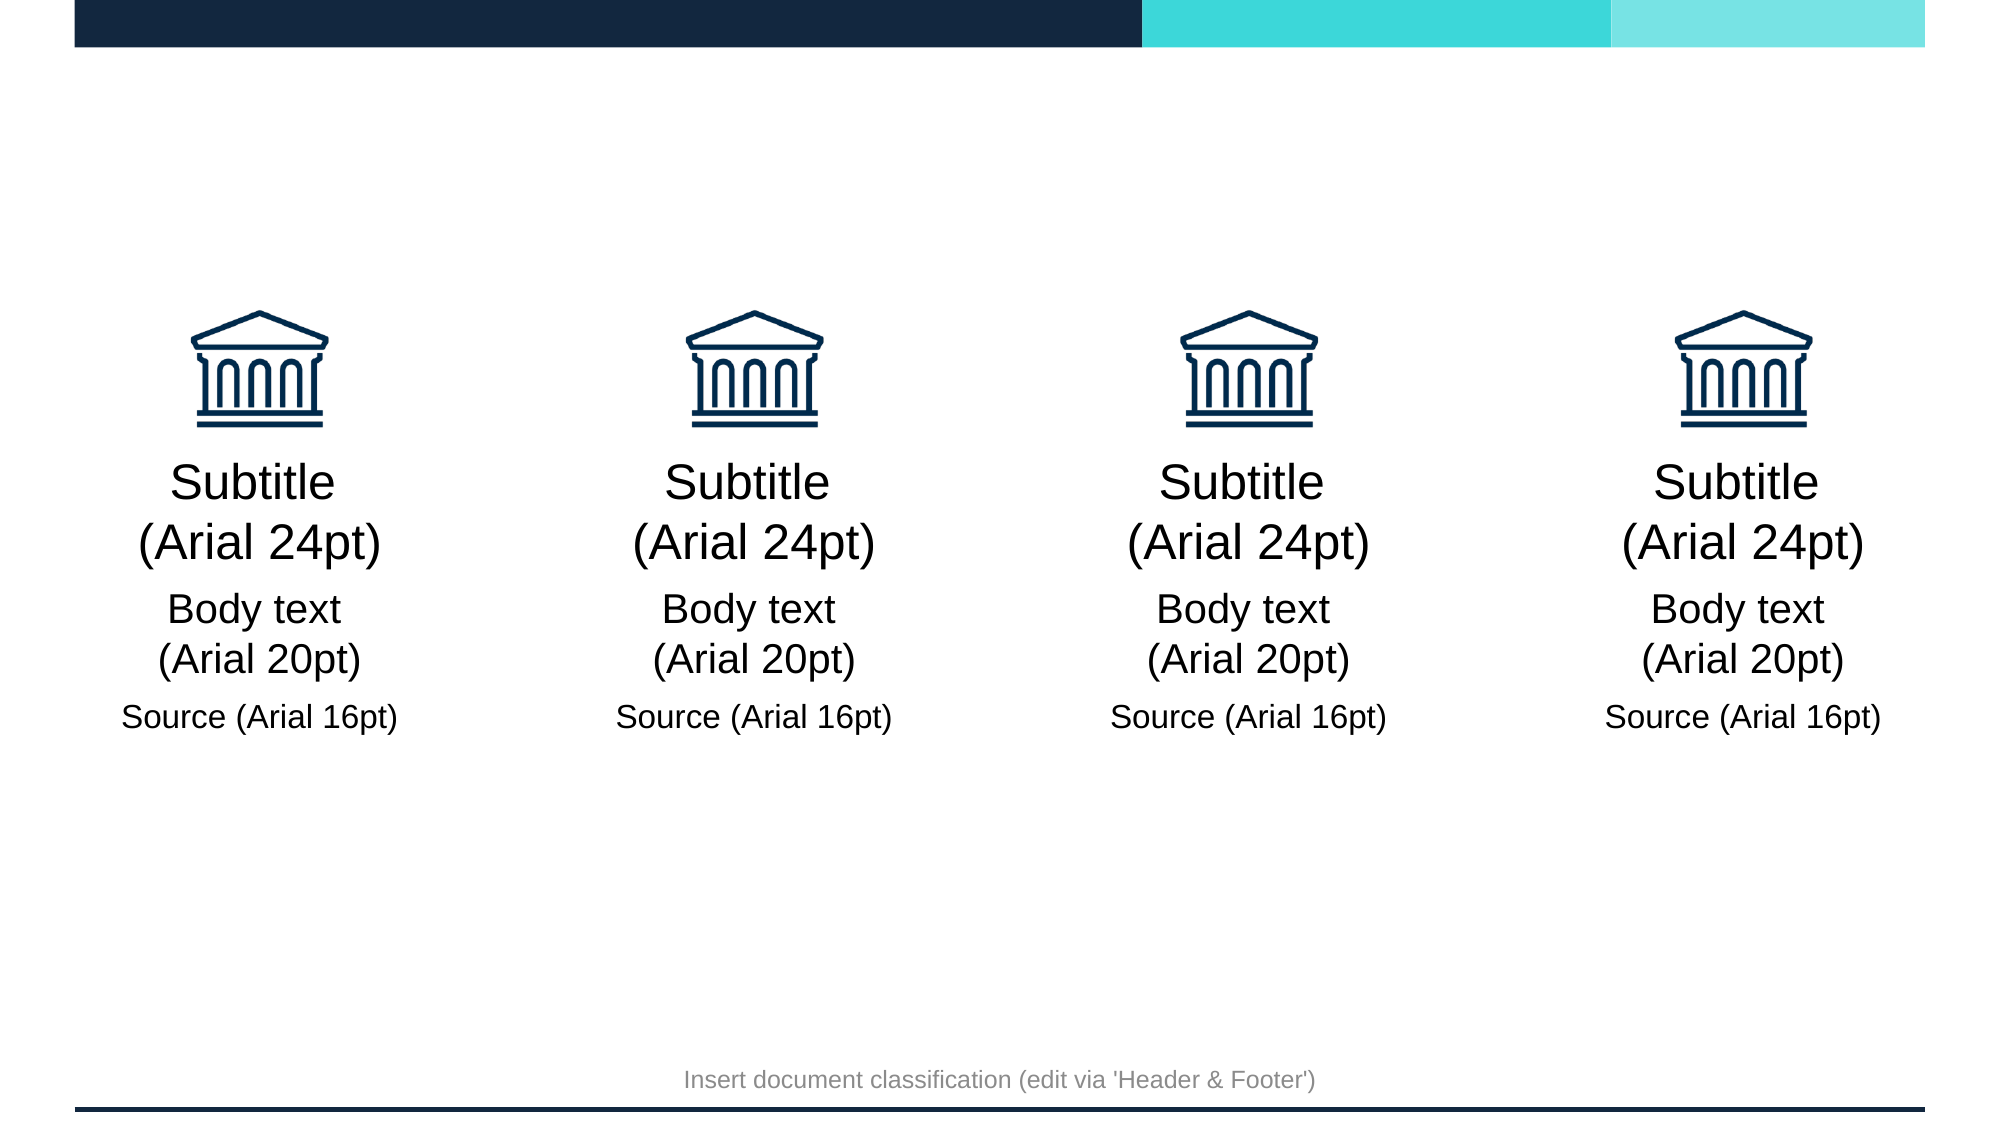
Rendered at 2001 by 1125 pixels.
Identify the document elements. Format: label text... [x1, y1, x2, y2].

list Subtitle (Arial 24pt) Body text (Arial 20pt) Source (Arial 16pt) [1065, 449, 1432, 1047]
picture [675, 289, 834, 448]
footer Insert document classification (edit via 'Header & Footer') [500, 1046, 1501, 1110]
picture [1169, 289, 1328, 448]
picture [1664, 289, 1823, 448]
list Subtitle (Arial 24pt) Body text (Arial 20pt) Source (Arial 16pt) [571, 449, 938, 1047]
list Subtitle (Arial 24pt) Body text (Arial 20pt) Source (Arial 16pt) [1560, 449, 1927, 1047]
list Subtitle (Arial 24pt) Body text (Arial 20pt) Source (Arial 16pt) [76, 449, 443, 1047]
picture [180, 289, 339, 448]
